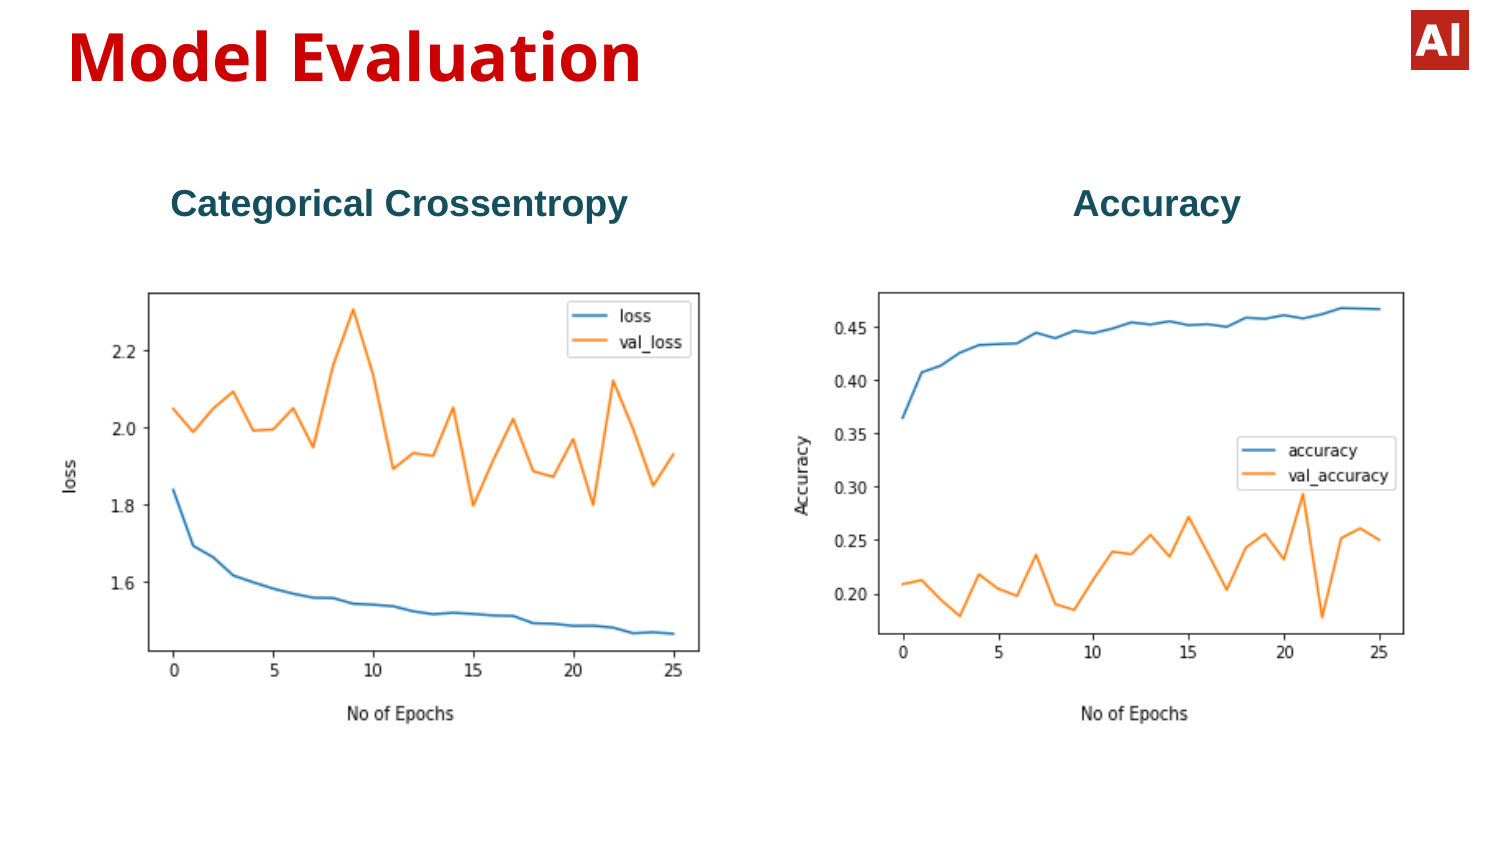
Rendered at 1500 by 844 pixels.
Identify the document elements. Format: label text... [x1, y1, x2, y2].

text_box Categorical Crossentropy [130, 163, 679, 239]
picture [50, 265, 690, 735]
text_box Accuracy [1023, 163, 1291, 239]
picture [99, 283, 710, 690]
title Model Evaluation [51, 0, 1449, 94]
picture [822, 282, 1414, 671]
picture [784, 265, 1424, 735]
picture [1449, 10, 1469, 70]
